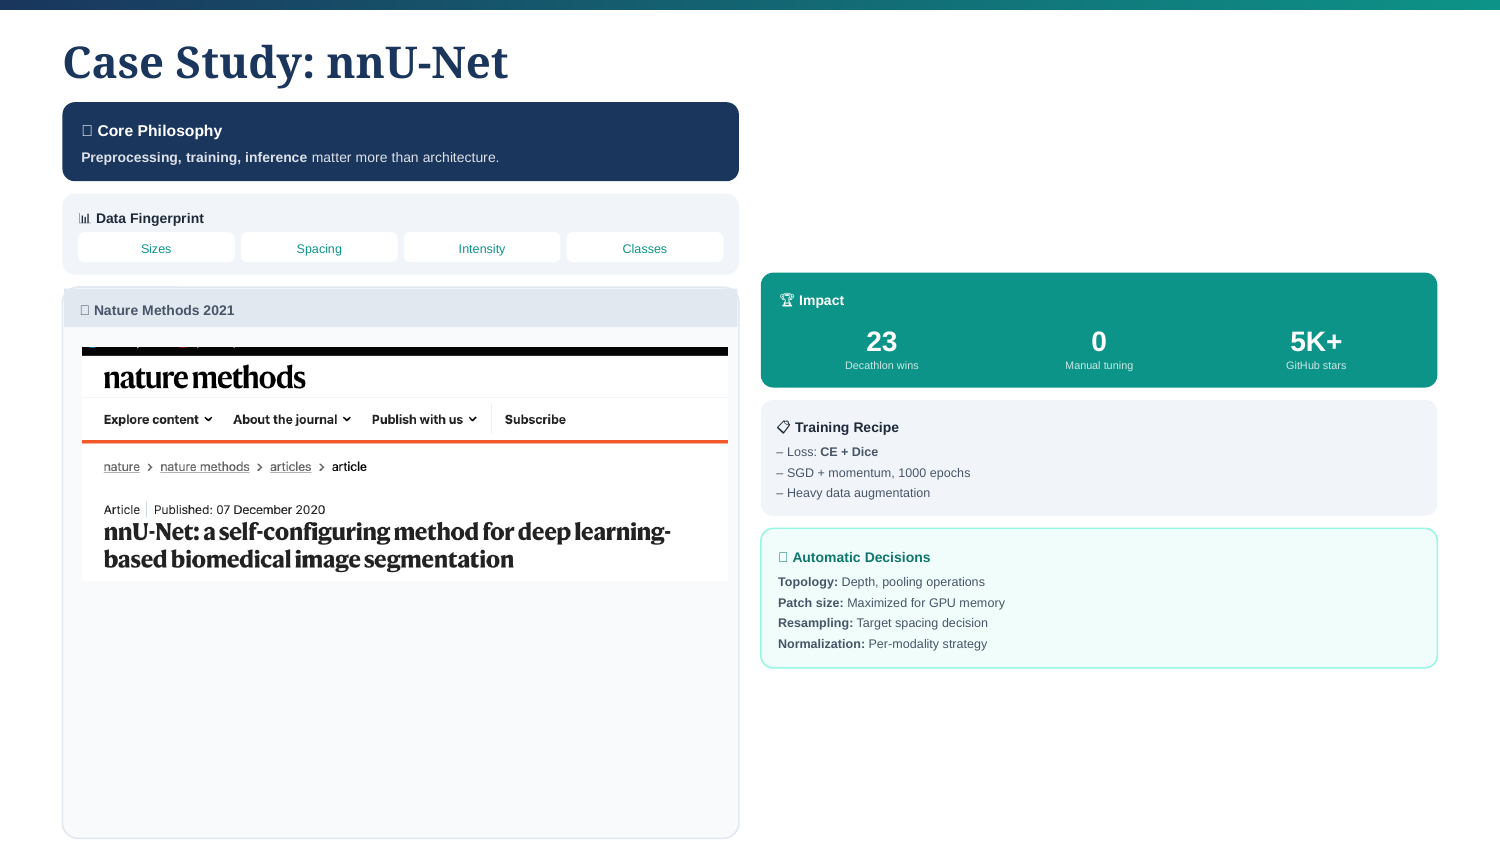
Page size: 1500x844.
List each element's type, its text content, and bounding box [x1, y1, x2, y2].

text_box [760, 528, 1438, 668]
text_box 5K+ [1211, 317, 1421, 356]
text_box – SGD + momentum, 1000 epochs [776, 462, 1435, 480]
text_box Normalization: Per-modality strategy [778, 633, 1434, 651]
text_box Classes [571, 238, 719, 256]
text_box Case Study: nnU-Net [62, 43, 766, 88]
text_box Spacing [245, 238, 393, 256]
text_box Patch size: Maximized for GPU memory [778, 592, 1434, 610]
text_box 🤖 Automatic Decisions [778, 545, 1434, 566]
text_box GitHub stars [1211, 356, 1421, 372]
text_box [403, 232, 561, 263]
text_box 🏆 Impact [779, 288, 1432, 308]
text_box Sizes [82, 238, 230, 256]
picture [0, 0, 1500, 10]
text_box 📋 Training Recipe [776, 415, 1435, 436]
text_box [566, 232, 724, 263]
text_box Decathlon wins [777, 356, 987, 372]
text_box [240, 232, 398, 263]
text_box Manual tuning [994, 356, 1204, 372]
text_box 🎯 Core Philosophy [81, 117, 733, 140]
text_box Topology: Depth, pooling operations [778, 571, 1434, 589]
text_box 0 [994, 317, 1204, 356]
picture [82, 347, 728, 581]
text_box Preprocessing, training, inference matter more than architecture. [81, 145, 733, 166]
text_box [760, 272, 1438, 388]
text_box [62, 102, 739, 182]
text_box Resampling: Target spacing decision [778, 612, 1434, 631]
text_box Intensity [408, 238, 556, 256]
text_box [760, 399, 1438, 516]
text_box [78, 232, 235, 263]
text_box 23 [777, 317, 987, 356]
text_box – Loss: CE + Dice [776, 441, 1435, 459]
text_box [62, 296, 739, 839]
text_box [64, 288, 738, 328]
text_box 📄 Nature Methods 2021 [79, 298, 735, 318]
text_box 📊 Data Fingerprint [78, 206, 737, 226]
text_box – Heavy data augmentation [776, 482, 1435, 501]
text_box [62, 193, 739, 275]
